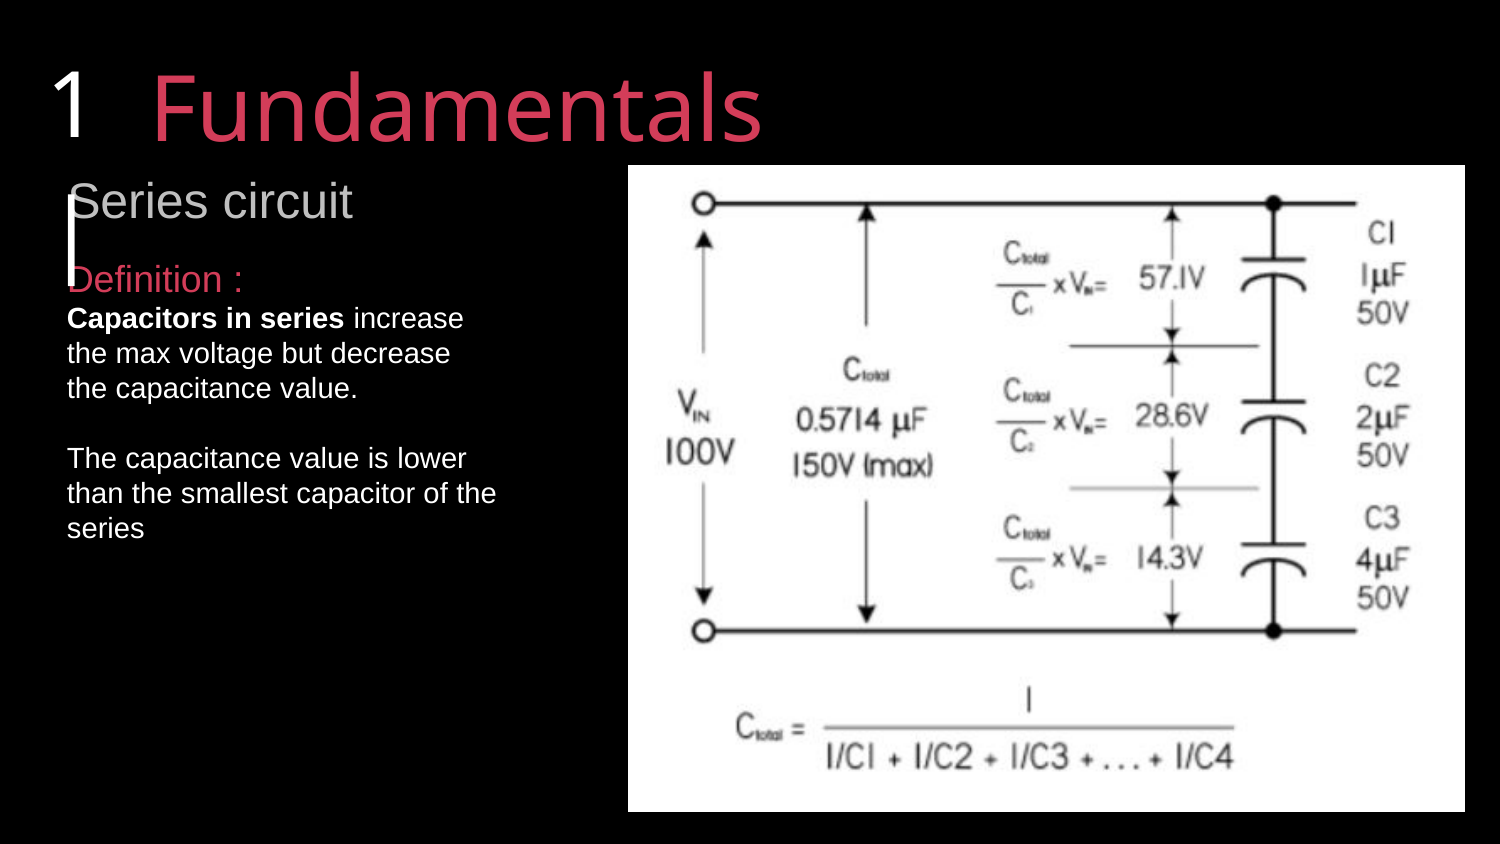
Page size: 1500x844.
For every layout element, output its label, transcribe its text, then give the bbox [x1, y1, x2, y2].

text_box Definition : Capacitors in series increase the max voltage but decrease the capacitance value. The capacitance value is lower than the smallest capacitor of the series [52, 248, 513, 682]
list Fundamentals [115, 18, 877, 166]
list 1| [12, 14, 144, 147]
text_box Series circuit [52, 150, 546, 248]
picture [628, 165, 1465, 812]
